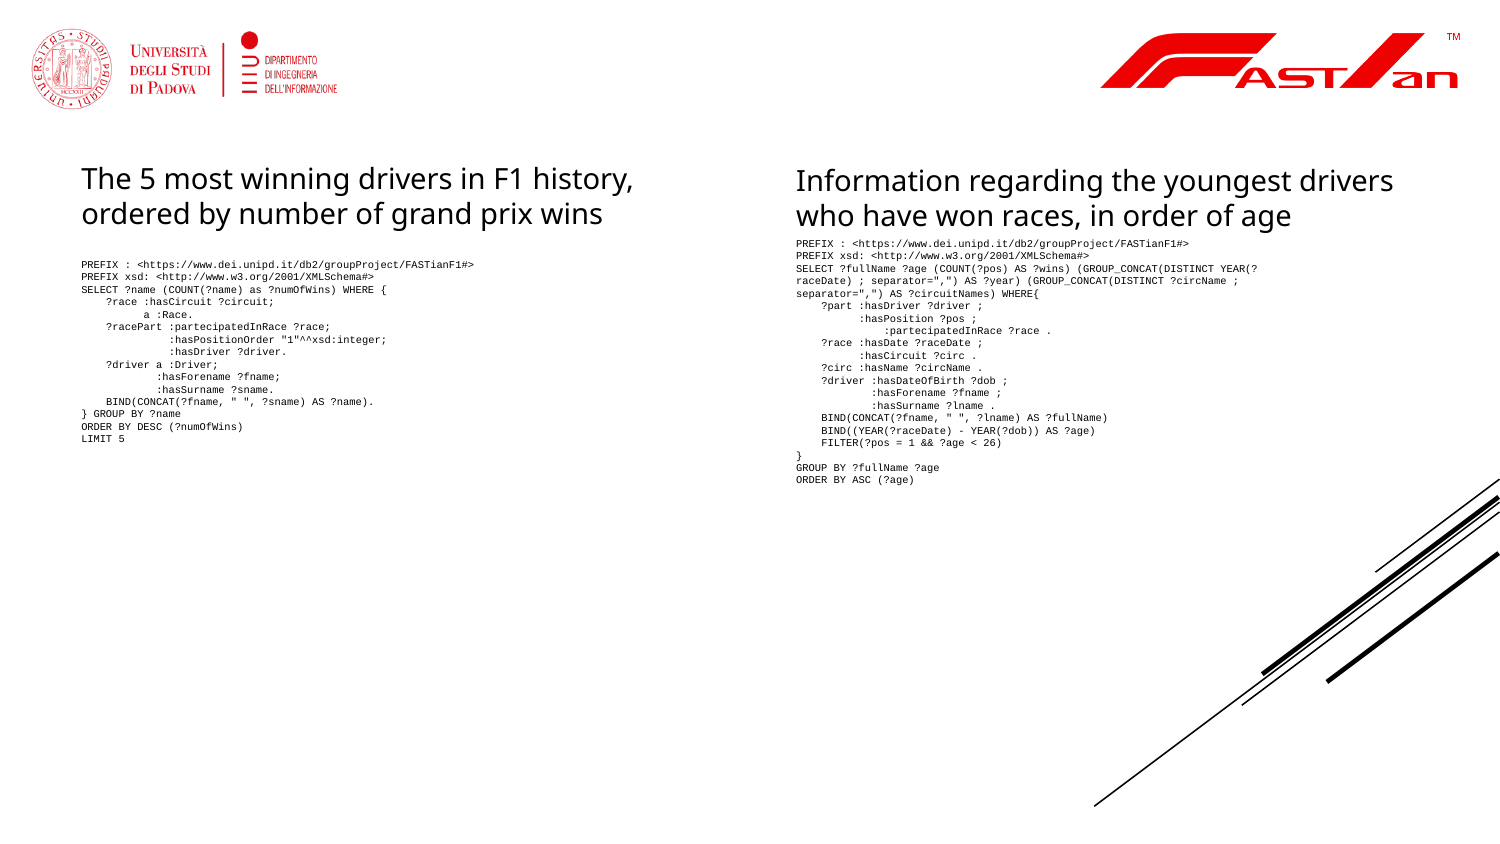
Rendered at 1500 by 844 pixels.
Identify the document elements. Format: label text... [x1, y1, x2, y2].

text_box Information regarding the youngest drivers who have won races, in order of age [781, 147, 1475, 222]
picture [1100, 33, 1460, 88]
picture [30, 27, 337, 117]
text_box PREFIX : <https://www.dei.unipd.it/db2/groupProject/FASTianF1#> PREFIX xsd: <http://www.w3.org/2001/XMLSchema#> SELECT ?name (COUNT(?name) as ?numOfWins) WHERE { ?race :hasCircuit ?circuit; a :Race. ?racePart :partecipatedInRace ?race; :hasPositionOrder "1"^^xsd:integer; :hasDriver ?driver. ?driver a :Driver; :hasForename ?fname; :hasSurname ?sname. BIND(CONCAT(?fname, " ", ?sname) AS ?name). } GROUP BY ?name ORDER BY DESC (?numOfWins) LIMIT 5 [66, 243, 617, 452]
text_box PREFIX : <https://www.dei.unipd.it/db2/groupProject/FASTianF1#> PREFIX xsd: <http://www.w3.org/2001/XMLSchema#> SELECT ?fullName ?age (COUNT(?pos) AS ?wins) (GROUP_CONCAT(DISTINCT YEAR(?raceDate) ; separator=",") AS ?year) (GROUP_CONCAT(DISTINCT ?circName ; separator=",") AS ?circuitNames) WHERE{ ?part :hasDriver ?driver ; :hasPosition ?pos ; :partecipatedInRace ?race . ?race :hasDate ?raceDate ; :hasCircuit ?circ . ?circ :hasName ?circName . ?driver :hasDateOfBirth ?dob ; :hasForename ?fname ; :hasSurname ?lname . BIND(CONCAT(?fname, " ", ?lname) AS ?fullName) BIND((YEAR(?raceDate) - YEAR(?dob)) AS ?age) FILTER(?pos = 1 && ?age < 26) } GROUP BY ?fullName ?age ORDER BY ASC (?age) [781, 221, 1320, 488]
title The 5 most winning drivers in F1 history, ordered by number of grand prix wins [66, 147, 750, 244]
